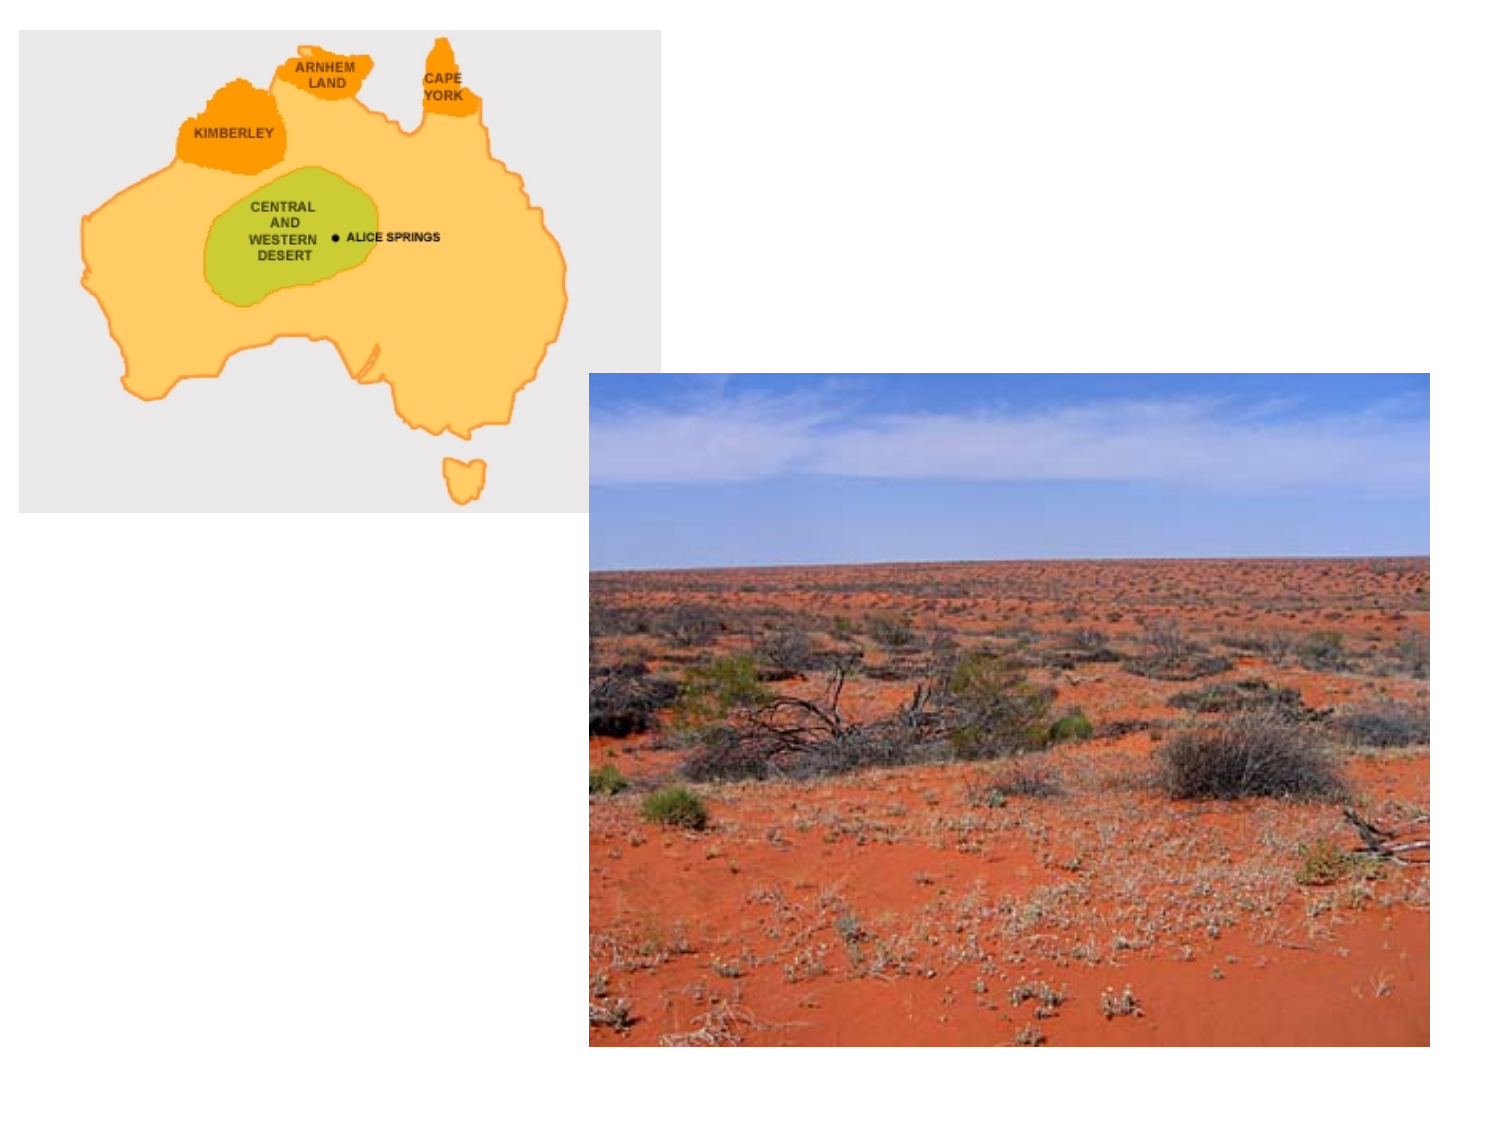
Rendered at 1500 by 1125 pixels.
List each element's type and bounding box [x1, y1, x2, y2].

picture [19, 30, 1431, 1048]
